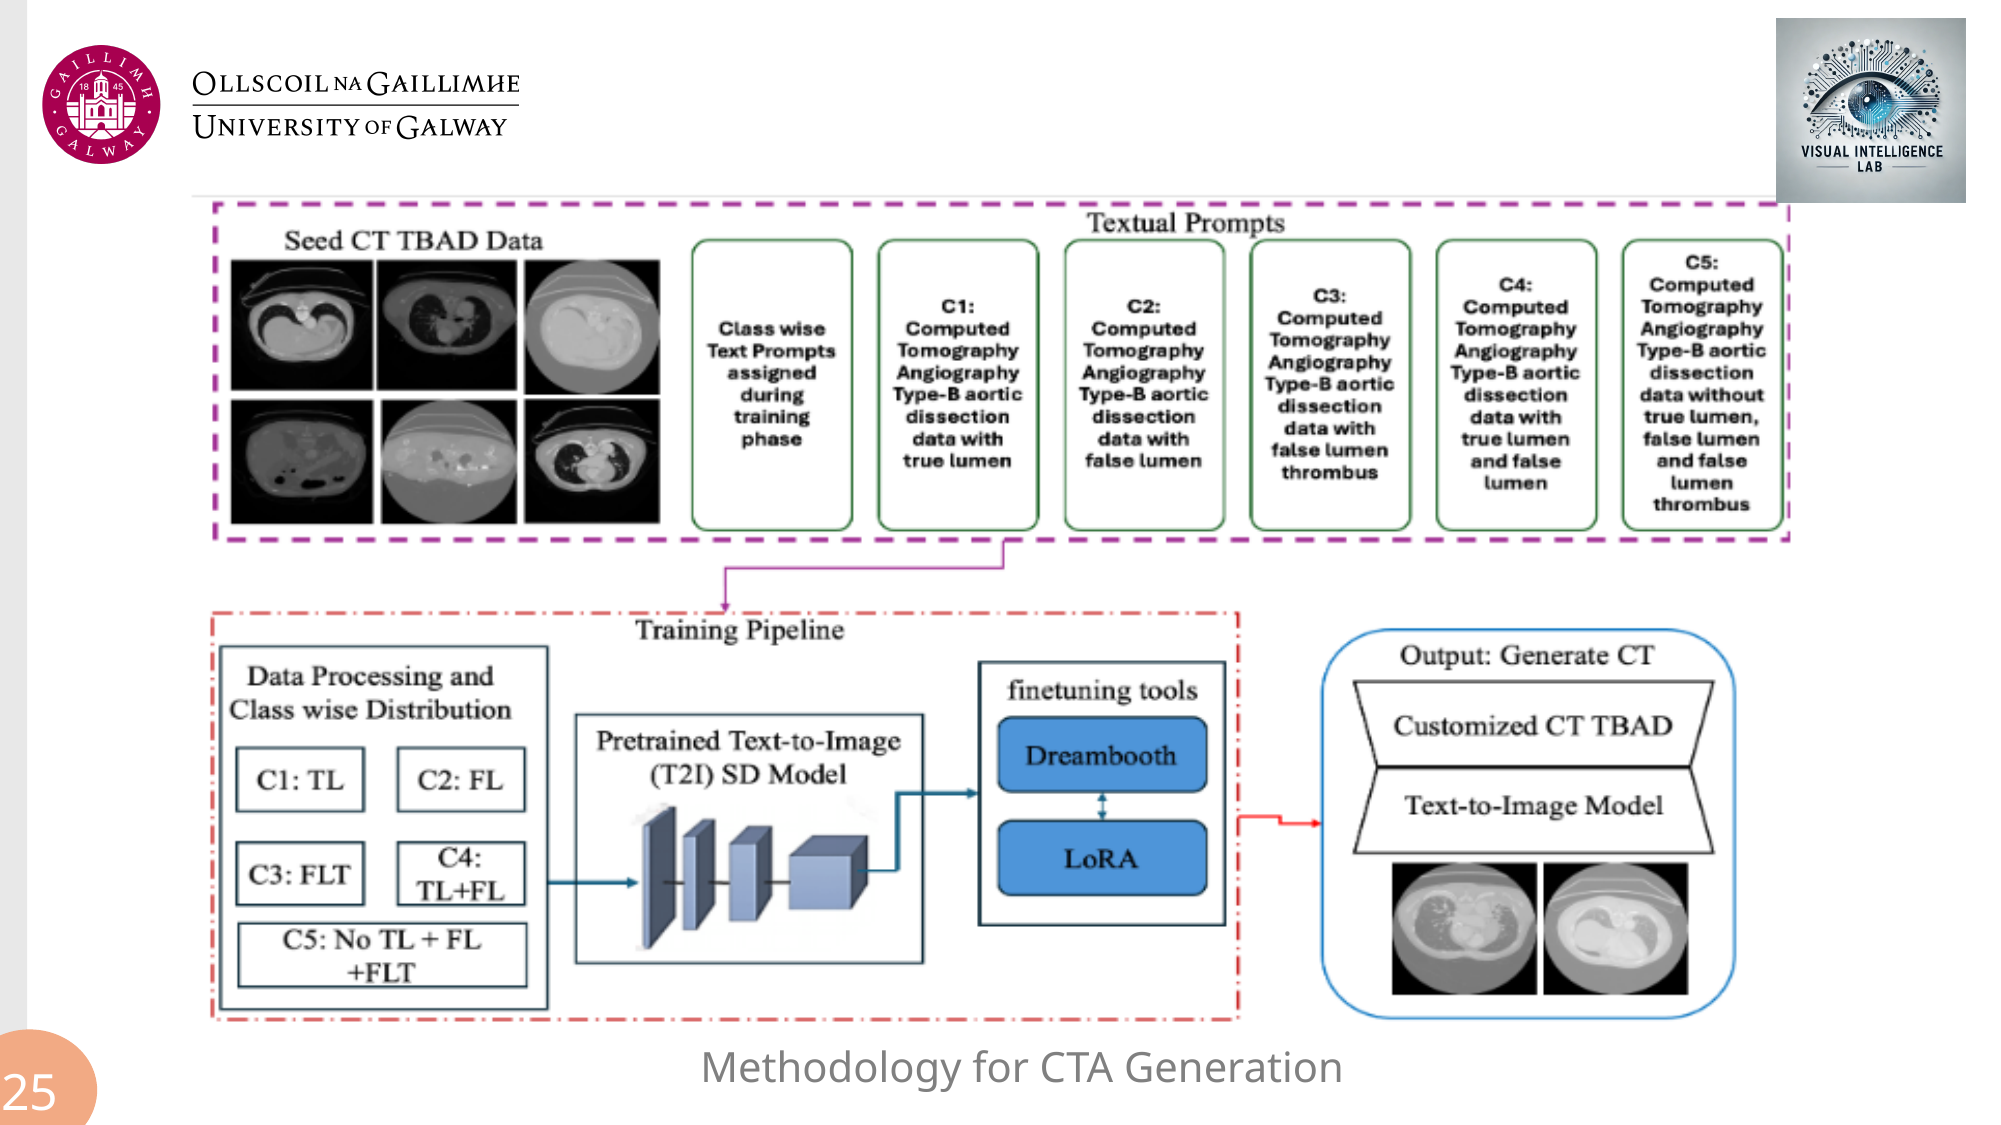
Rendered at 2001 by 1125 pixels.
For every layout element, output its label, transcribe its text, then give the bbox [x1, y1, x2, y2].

picture [155, 18, 1966, 1040]
text_box 25 [0, 1027, 100, 1125]
title Methodology for CTA Generation [155, 1038, 1889, 1125]
